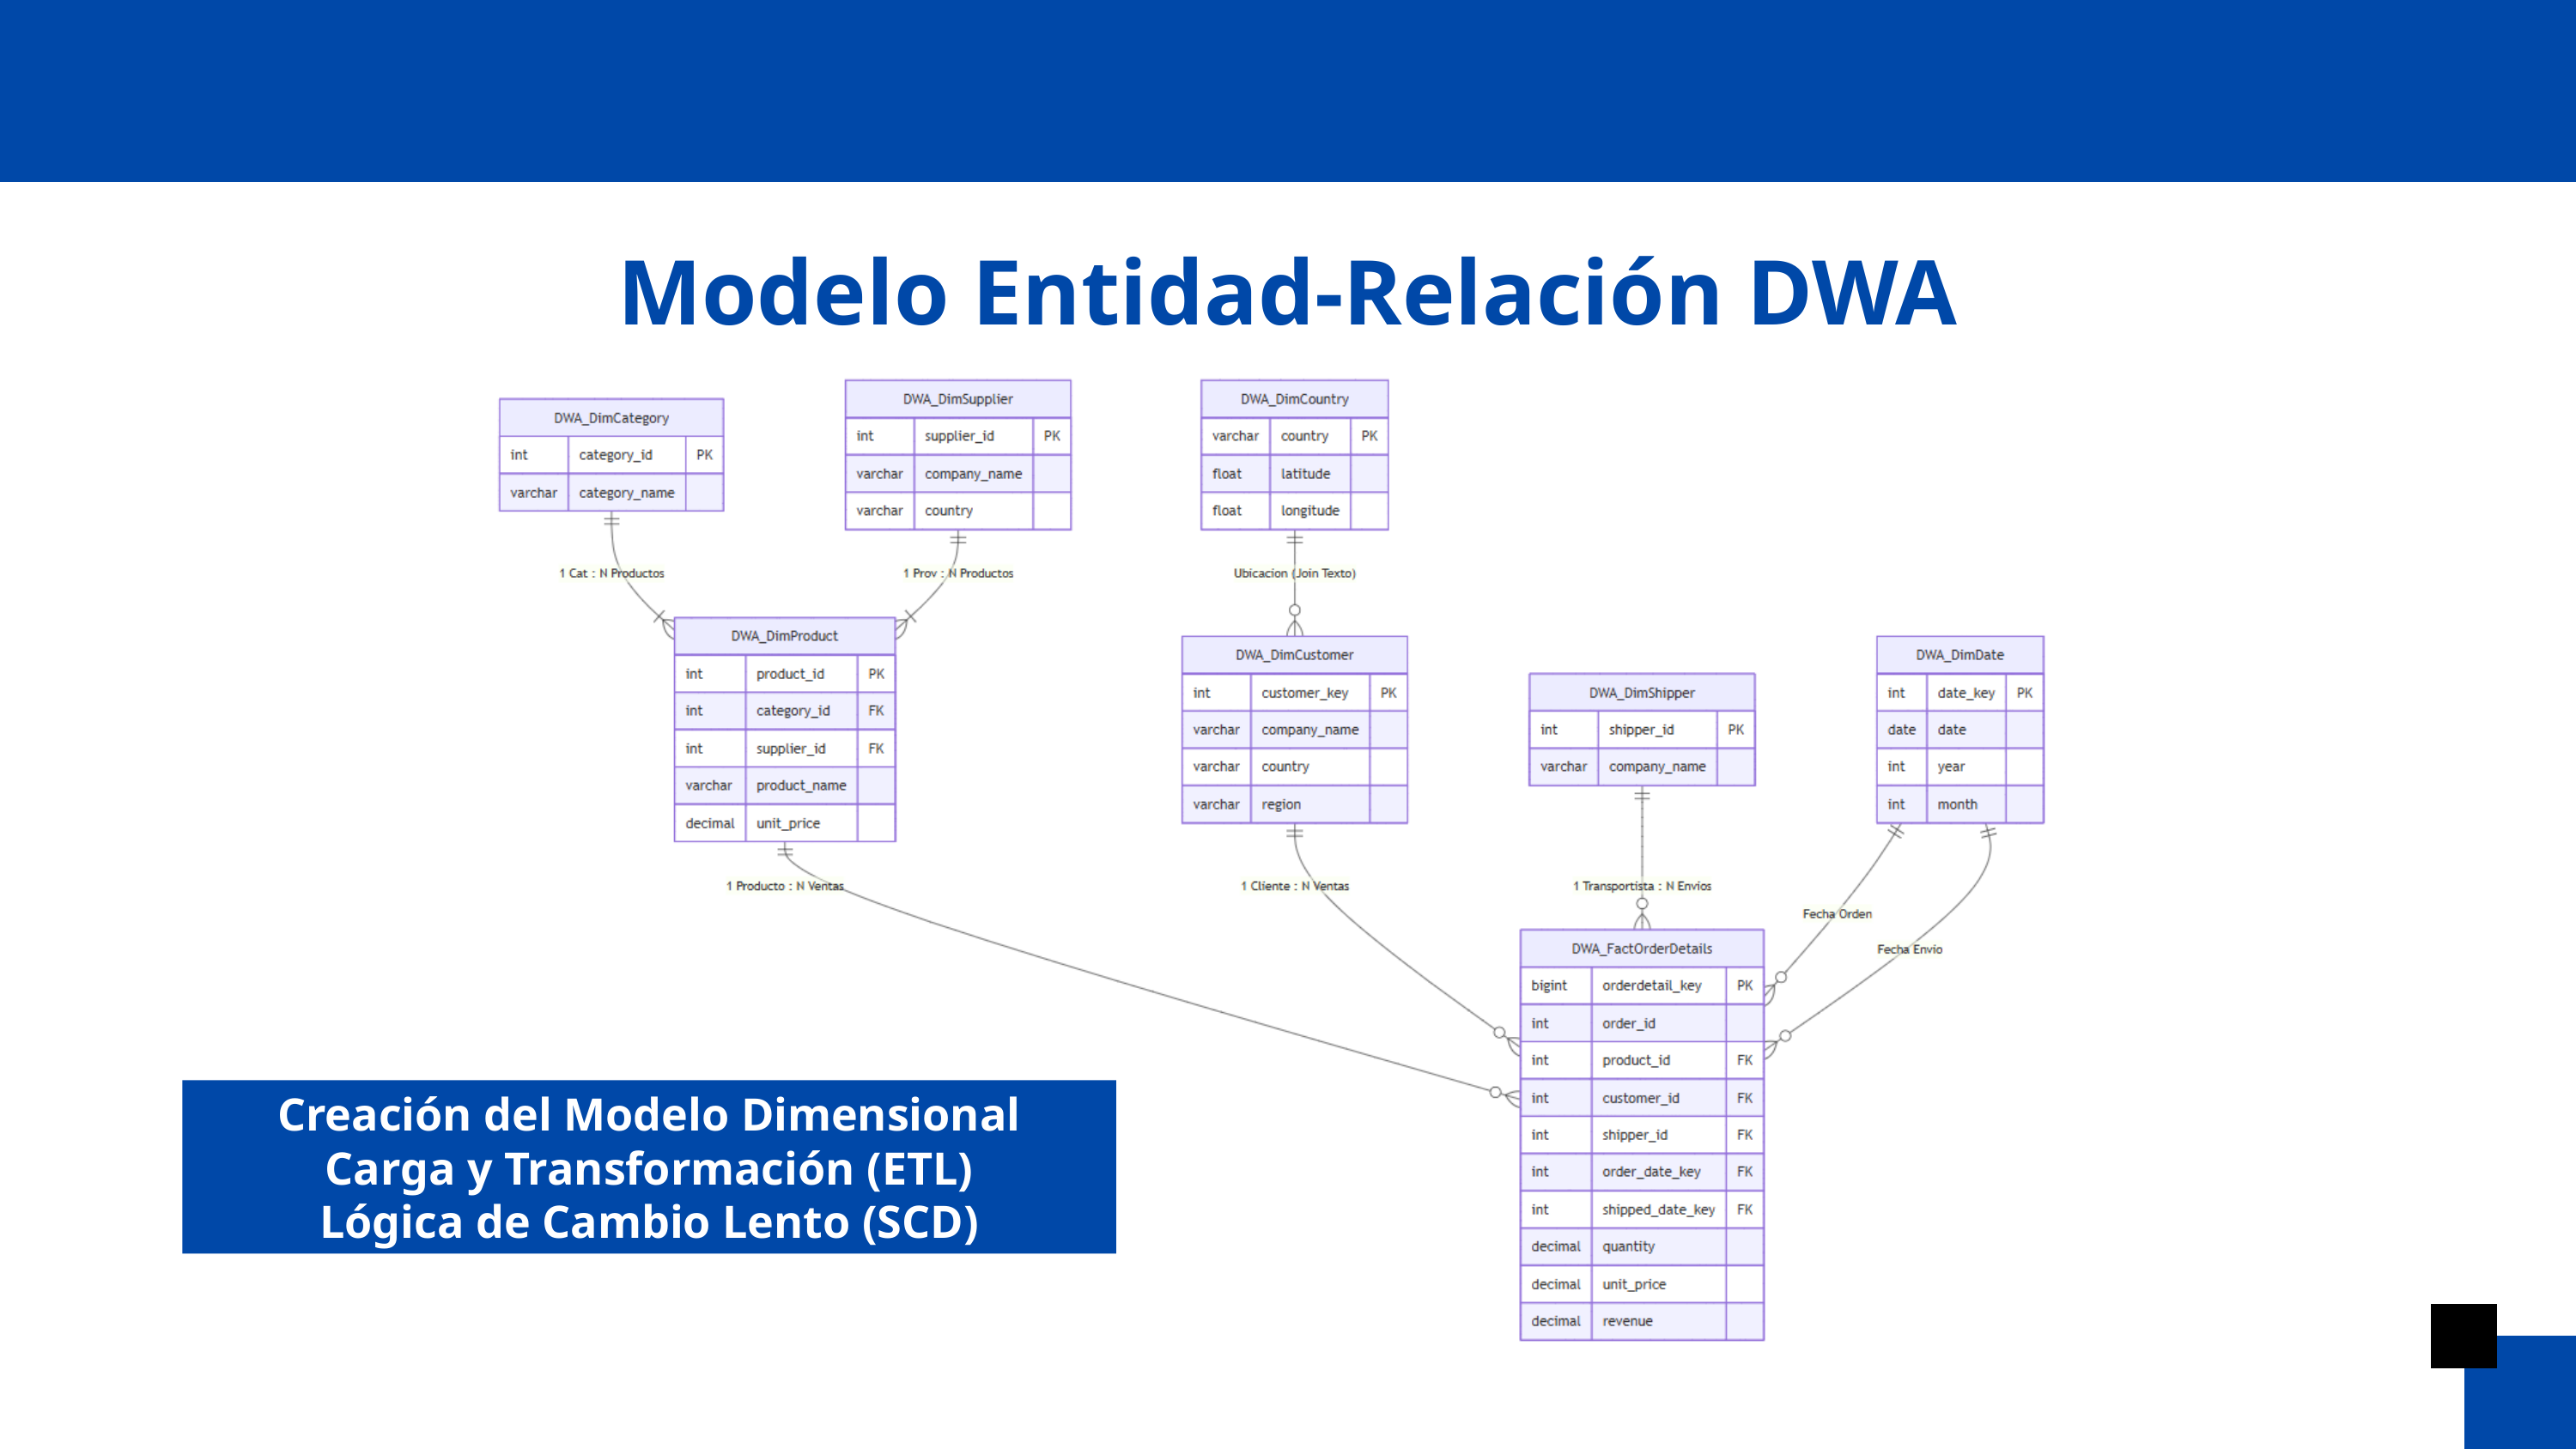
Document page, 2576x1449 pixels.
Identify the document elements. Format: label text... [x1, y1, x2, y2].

picture [477, 343, 1196, 1369]
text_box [2464, 1336, 2576, 1449]
picture [1380, 343, 2099, 1369]
text_box Creación del Modelo Dimensional Carga y Transformación (ETL) Lógica de Cambio Lento (SCD) [182, 1080, 471, 1254]
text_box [2431, 1303, 2498, 1369]
text_box Modelo Entidad-Relación DWA [582, 188, 1193, 342]
text_box Modelo Entidad-Relación DWA [1385, 188, 1994, 342]
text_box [1196, 0, 1380, 1379]
